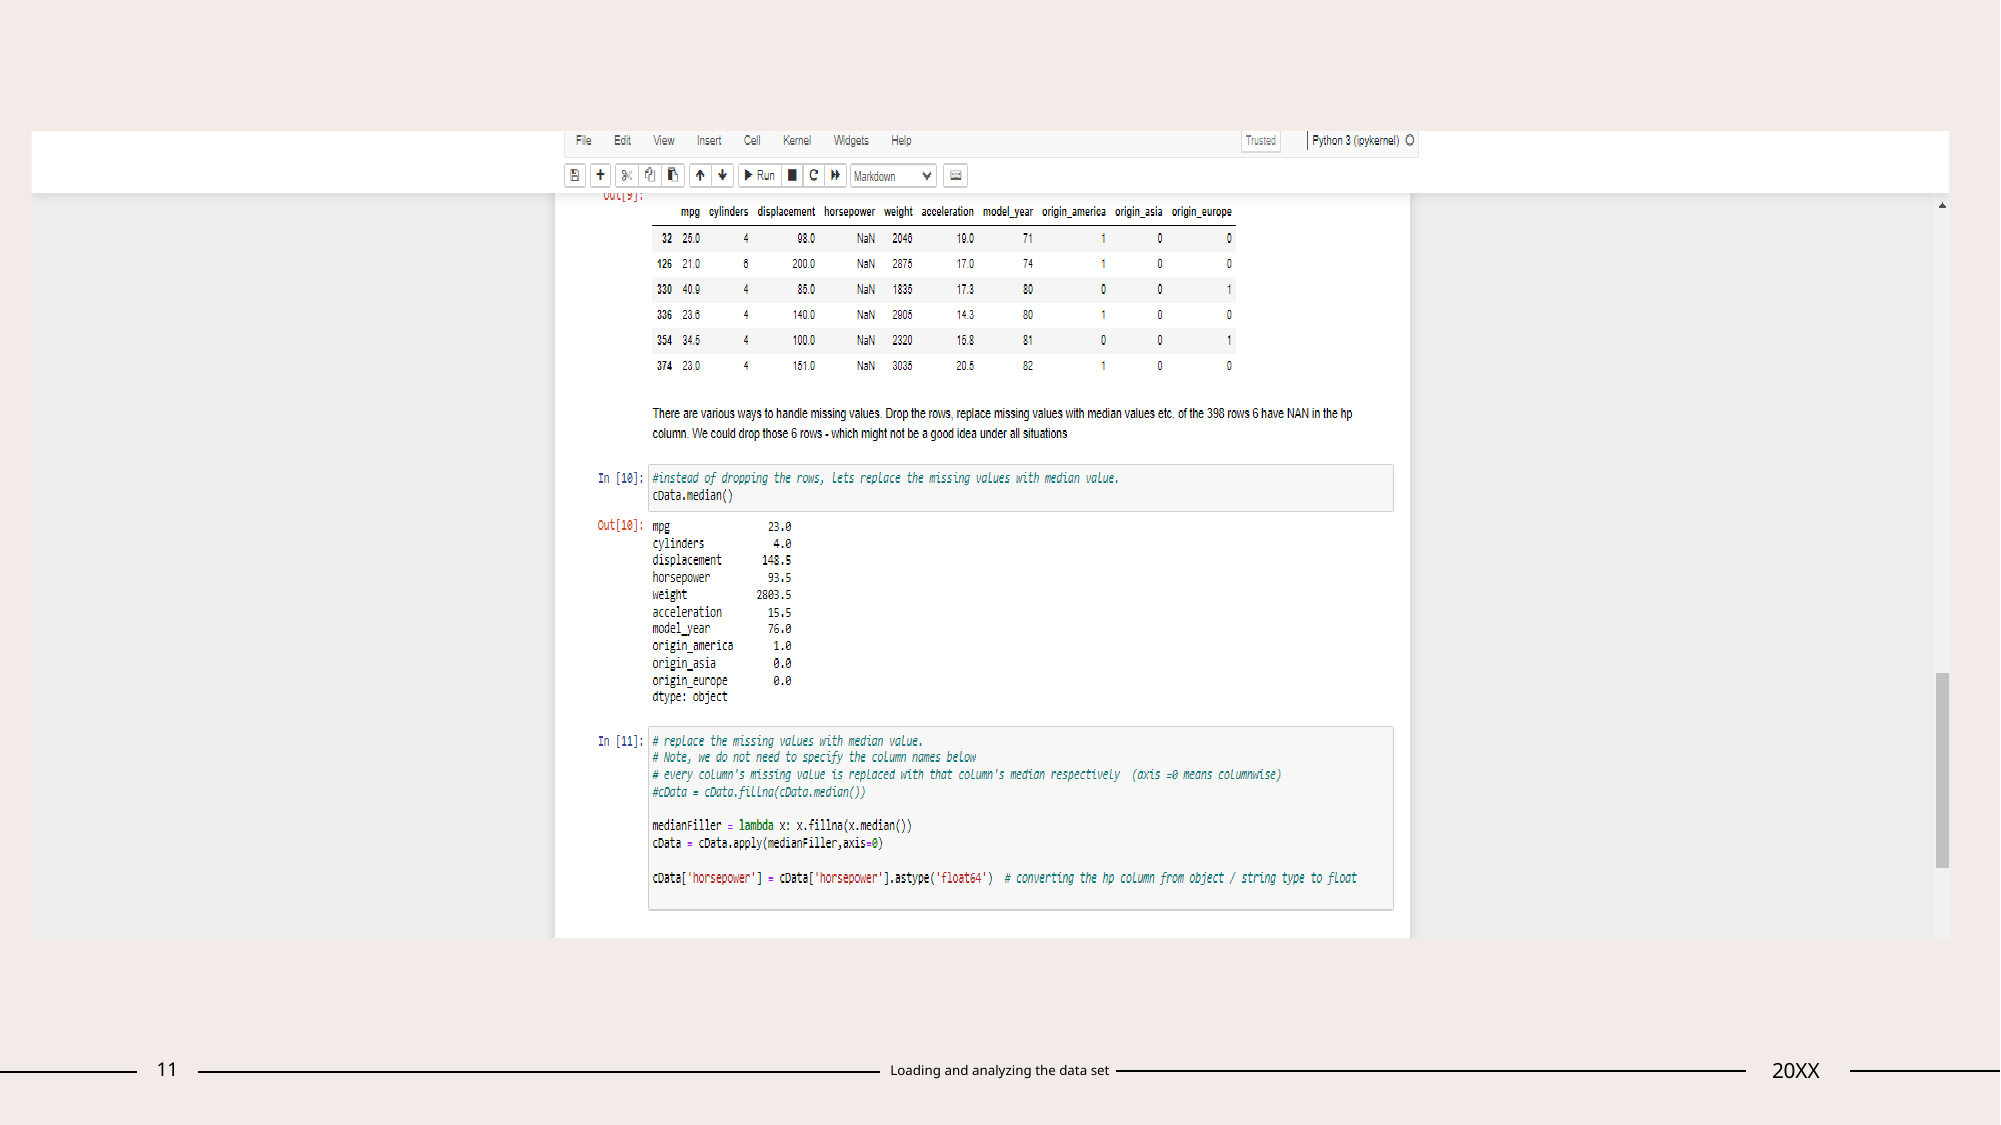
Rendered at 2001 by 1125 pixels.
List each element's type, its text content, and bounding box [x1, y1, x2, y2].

picture [31, 131, 1950, 938]
slide_number 11 [137, 1050, 198, 1091]
footer Loading and analyzing the data set [879, 1050, 1120, 1091]
slide_number 20XX [1743, 1050, 1849, 1091]
